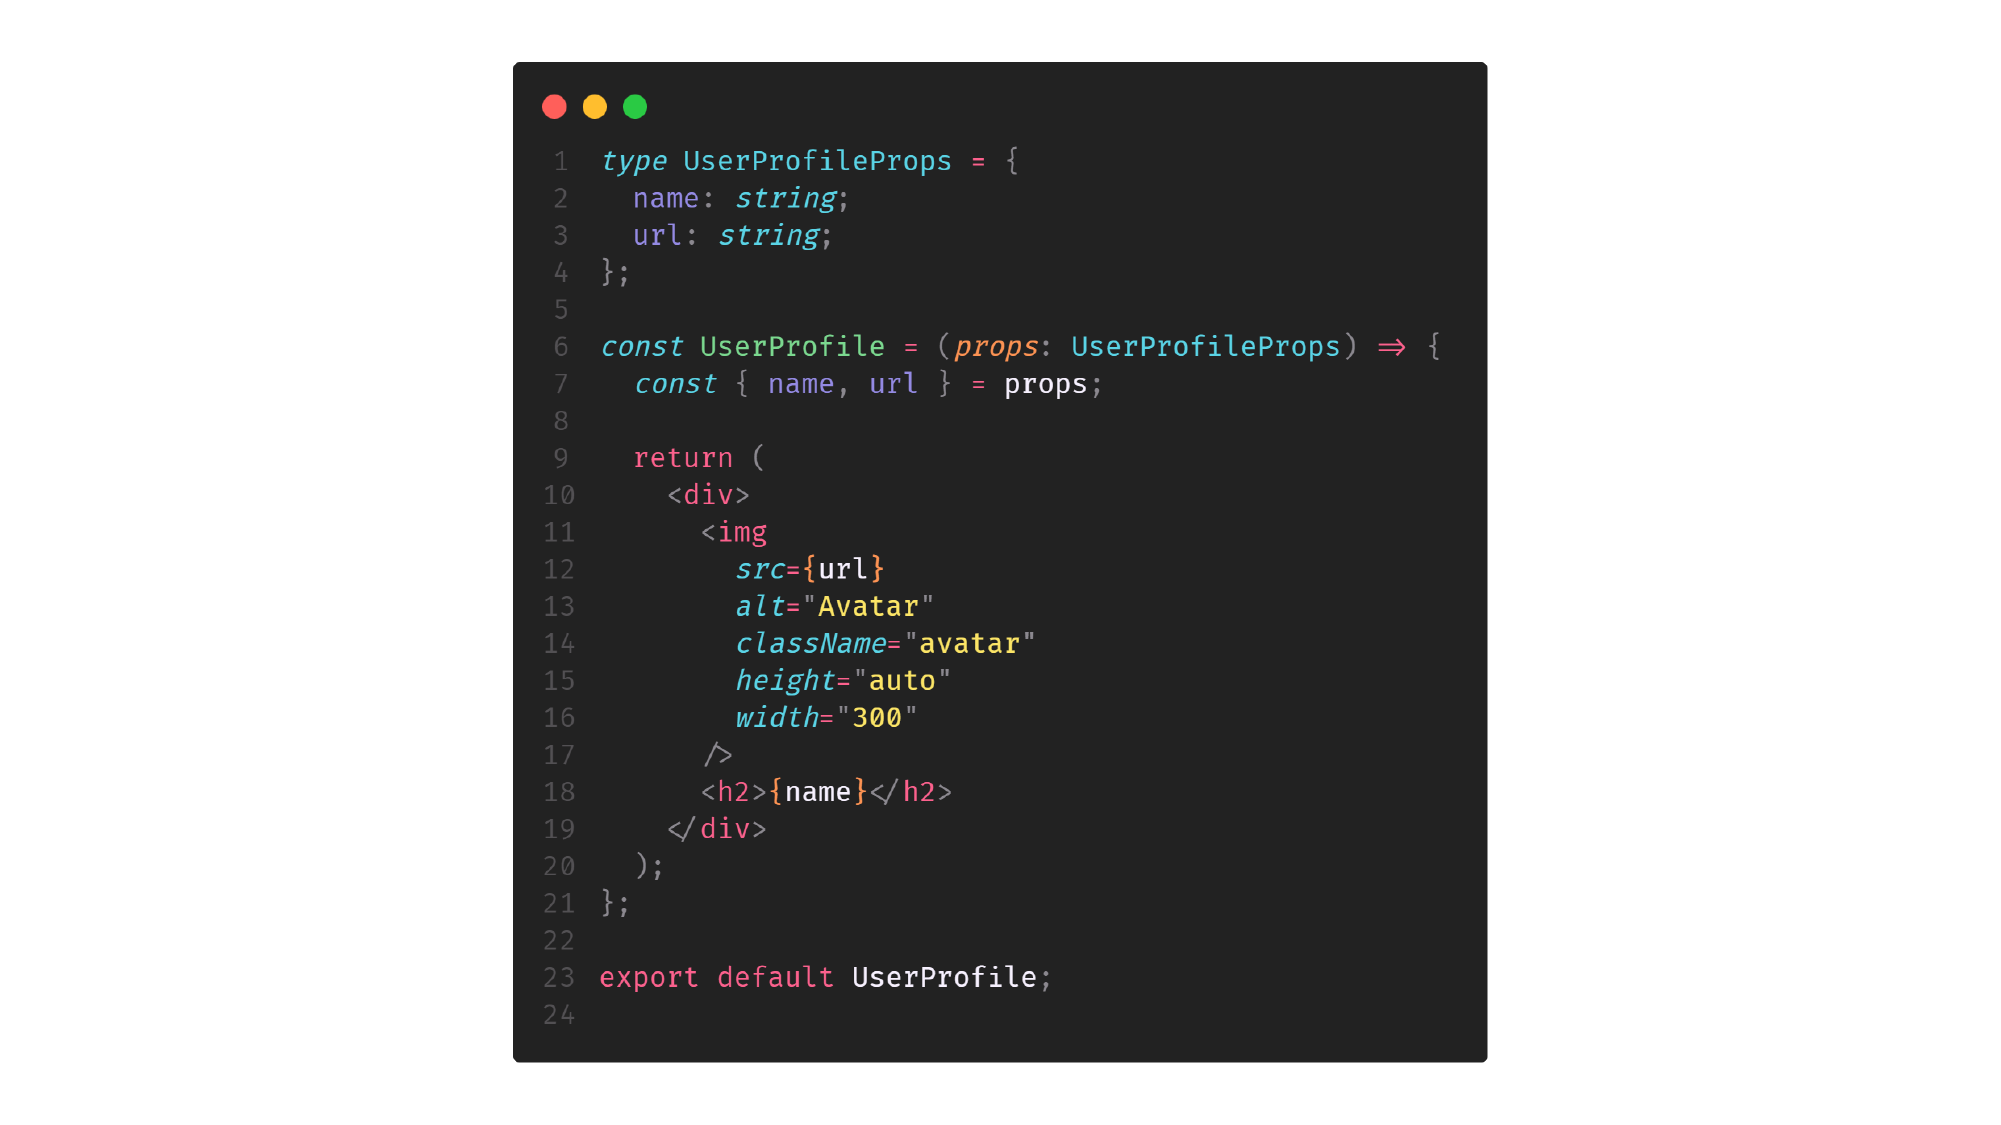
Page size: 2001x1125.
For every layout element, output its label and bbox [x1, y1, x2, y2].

picture [449, 0, 1551, 1125]
